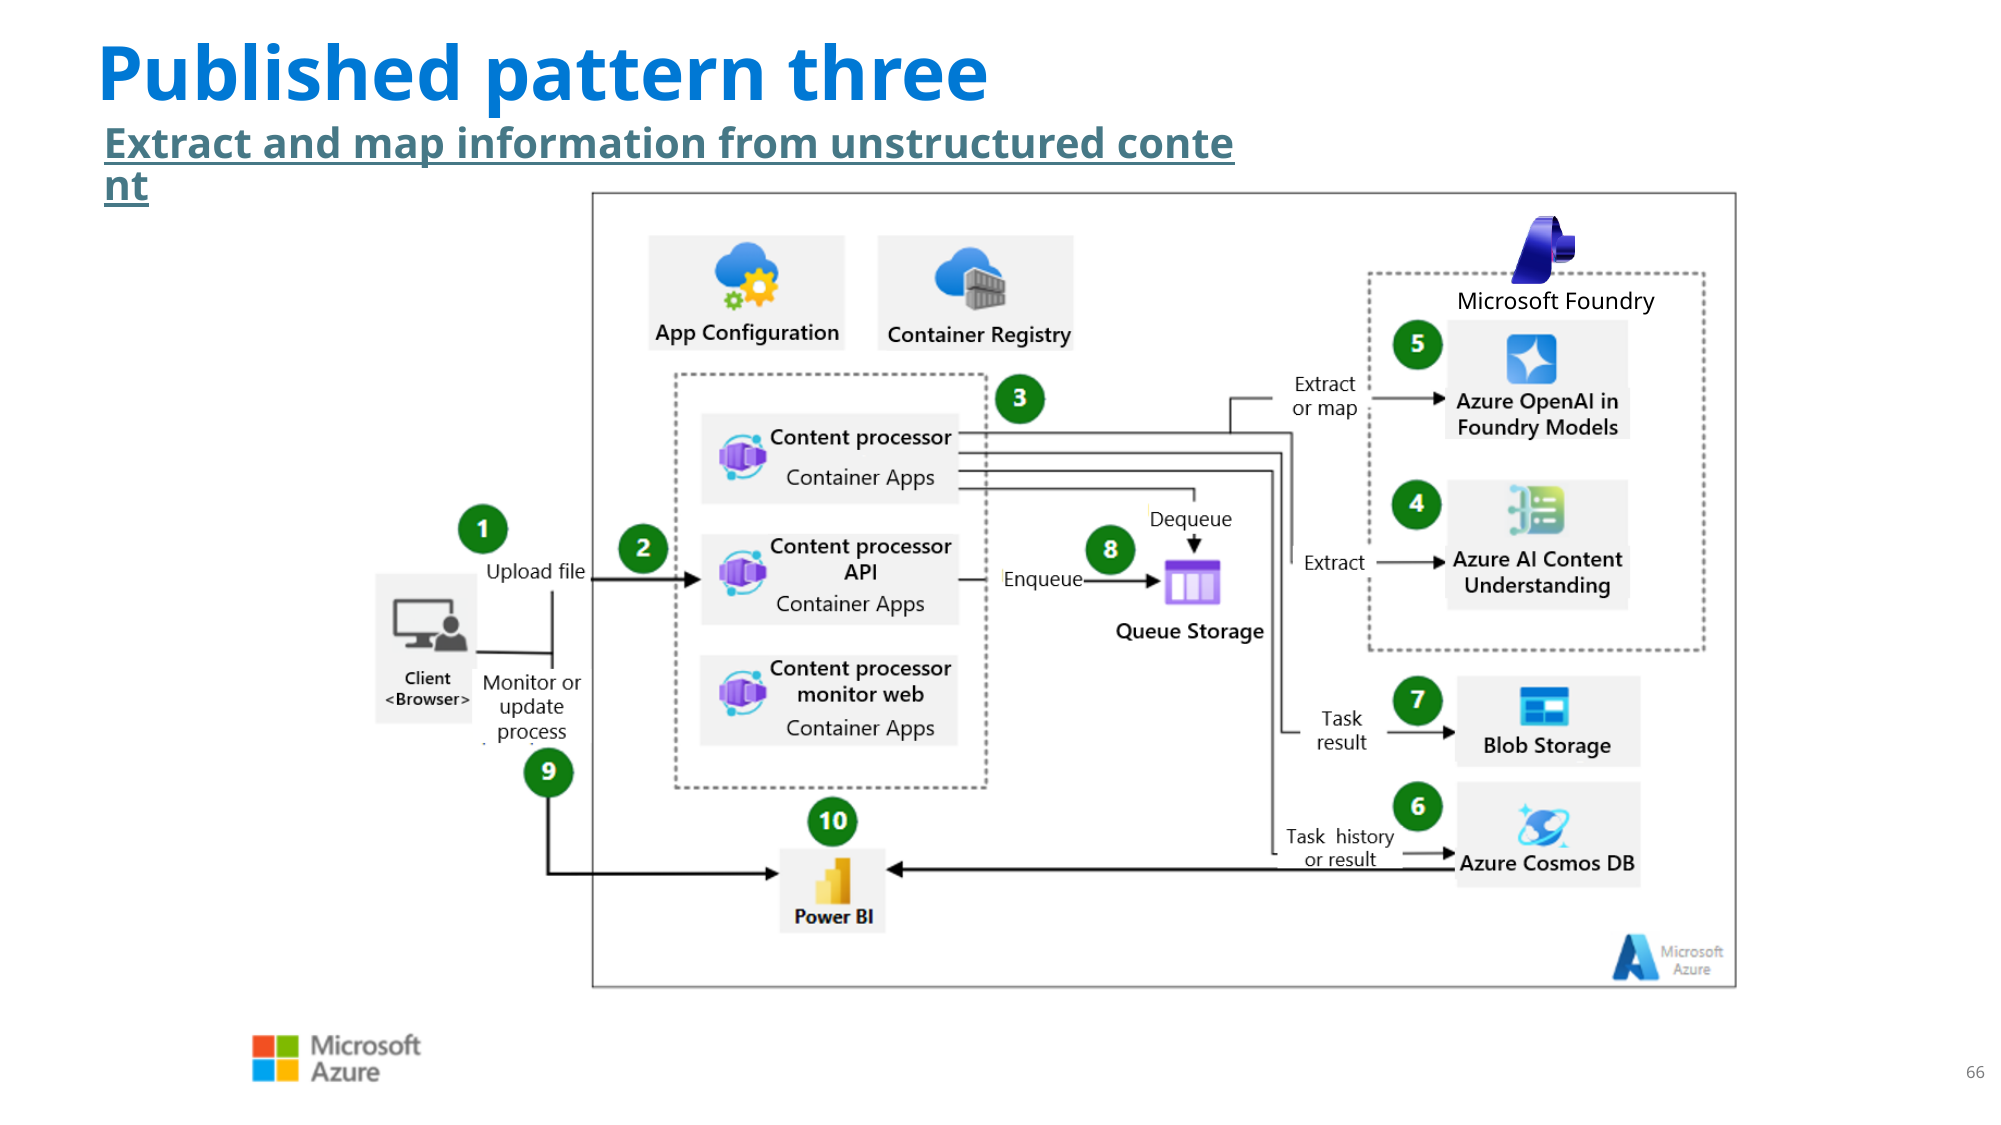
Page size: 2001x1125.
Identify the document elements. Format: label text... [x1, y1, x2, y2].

picture [212, 183, 1740, 1095]
text_box Extract and map information from unstructured content [95, 109, 1249, 182]
title Published pattern three [81, 28, 1913, 111]
slide_number 66 [1740, 1054, 2000, 1088]
